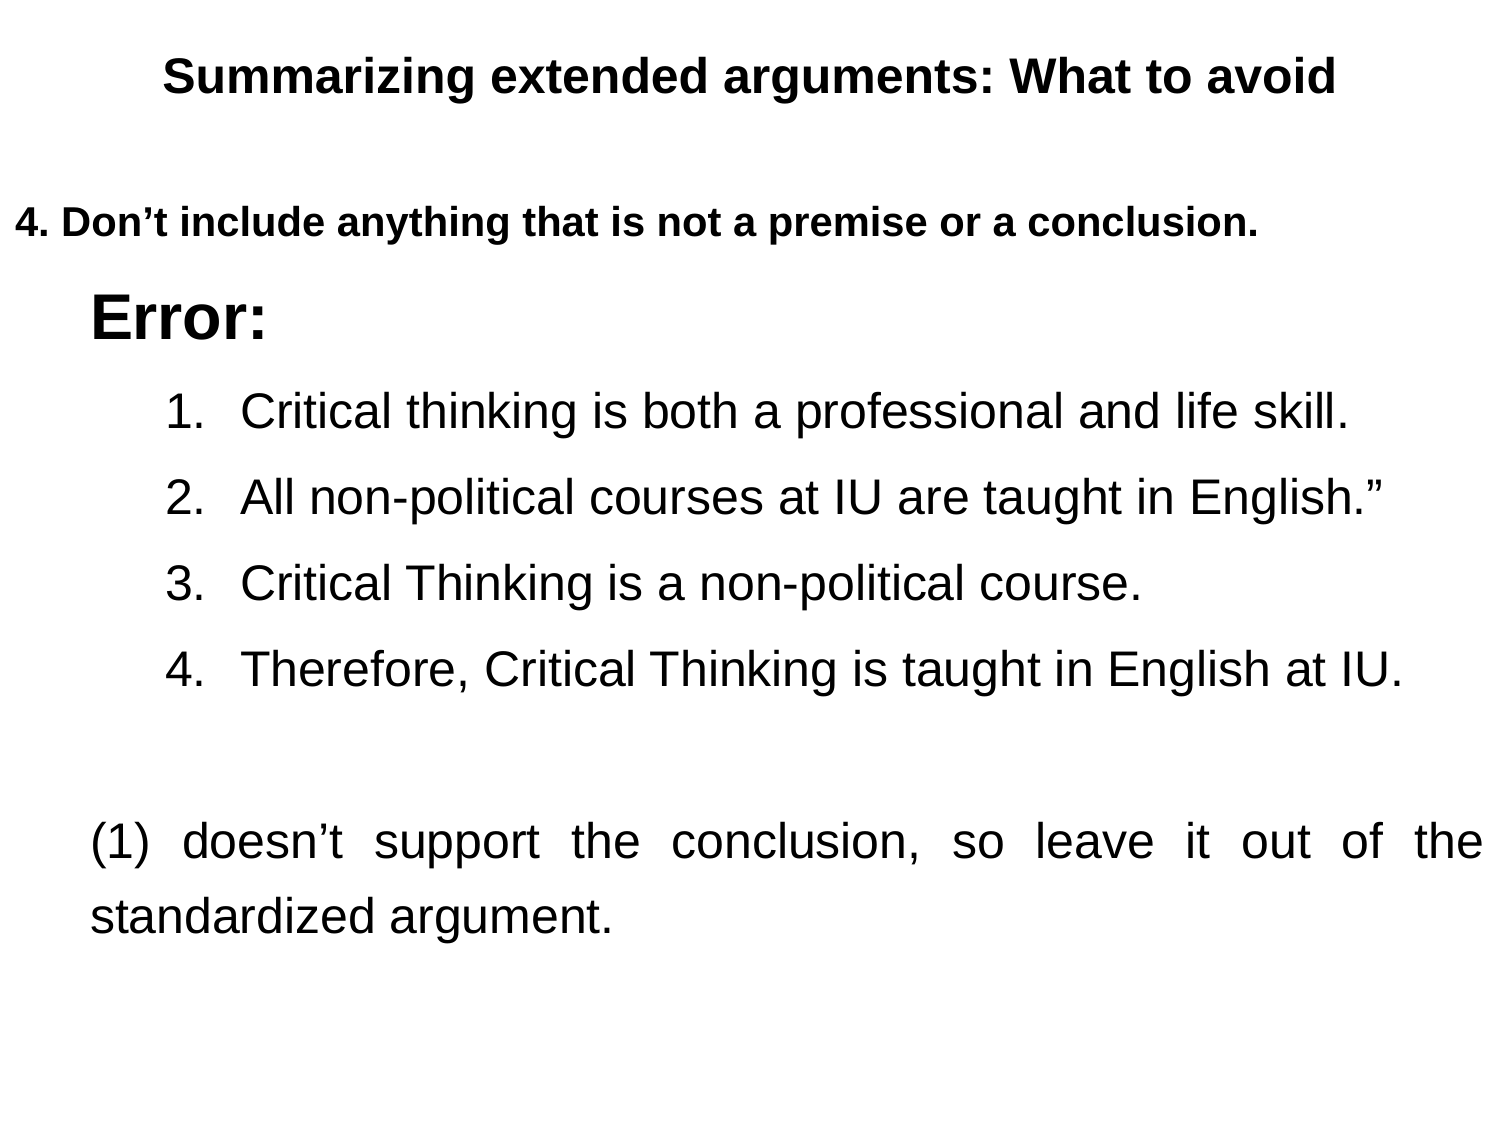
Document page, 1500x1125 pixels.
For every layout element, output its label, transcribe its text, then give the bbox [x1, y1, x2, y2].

title Summarizing extended arguments: What to avoid [0, 17, 1500, 118]
subtitle 4. Don’t include anything that is not a premise or a conclusion. Error: Critical thinking is both a professional and life skill. All non-political courses at IU are taught in English.” Critical Thinking is a non-political course. Therefore, Critical Thinking is taught in English at IU. (1) doesn’t support the conclusion, so leave it out of the standardized argument. [0, 174, 1500, 1125]
